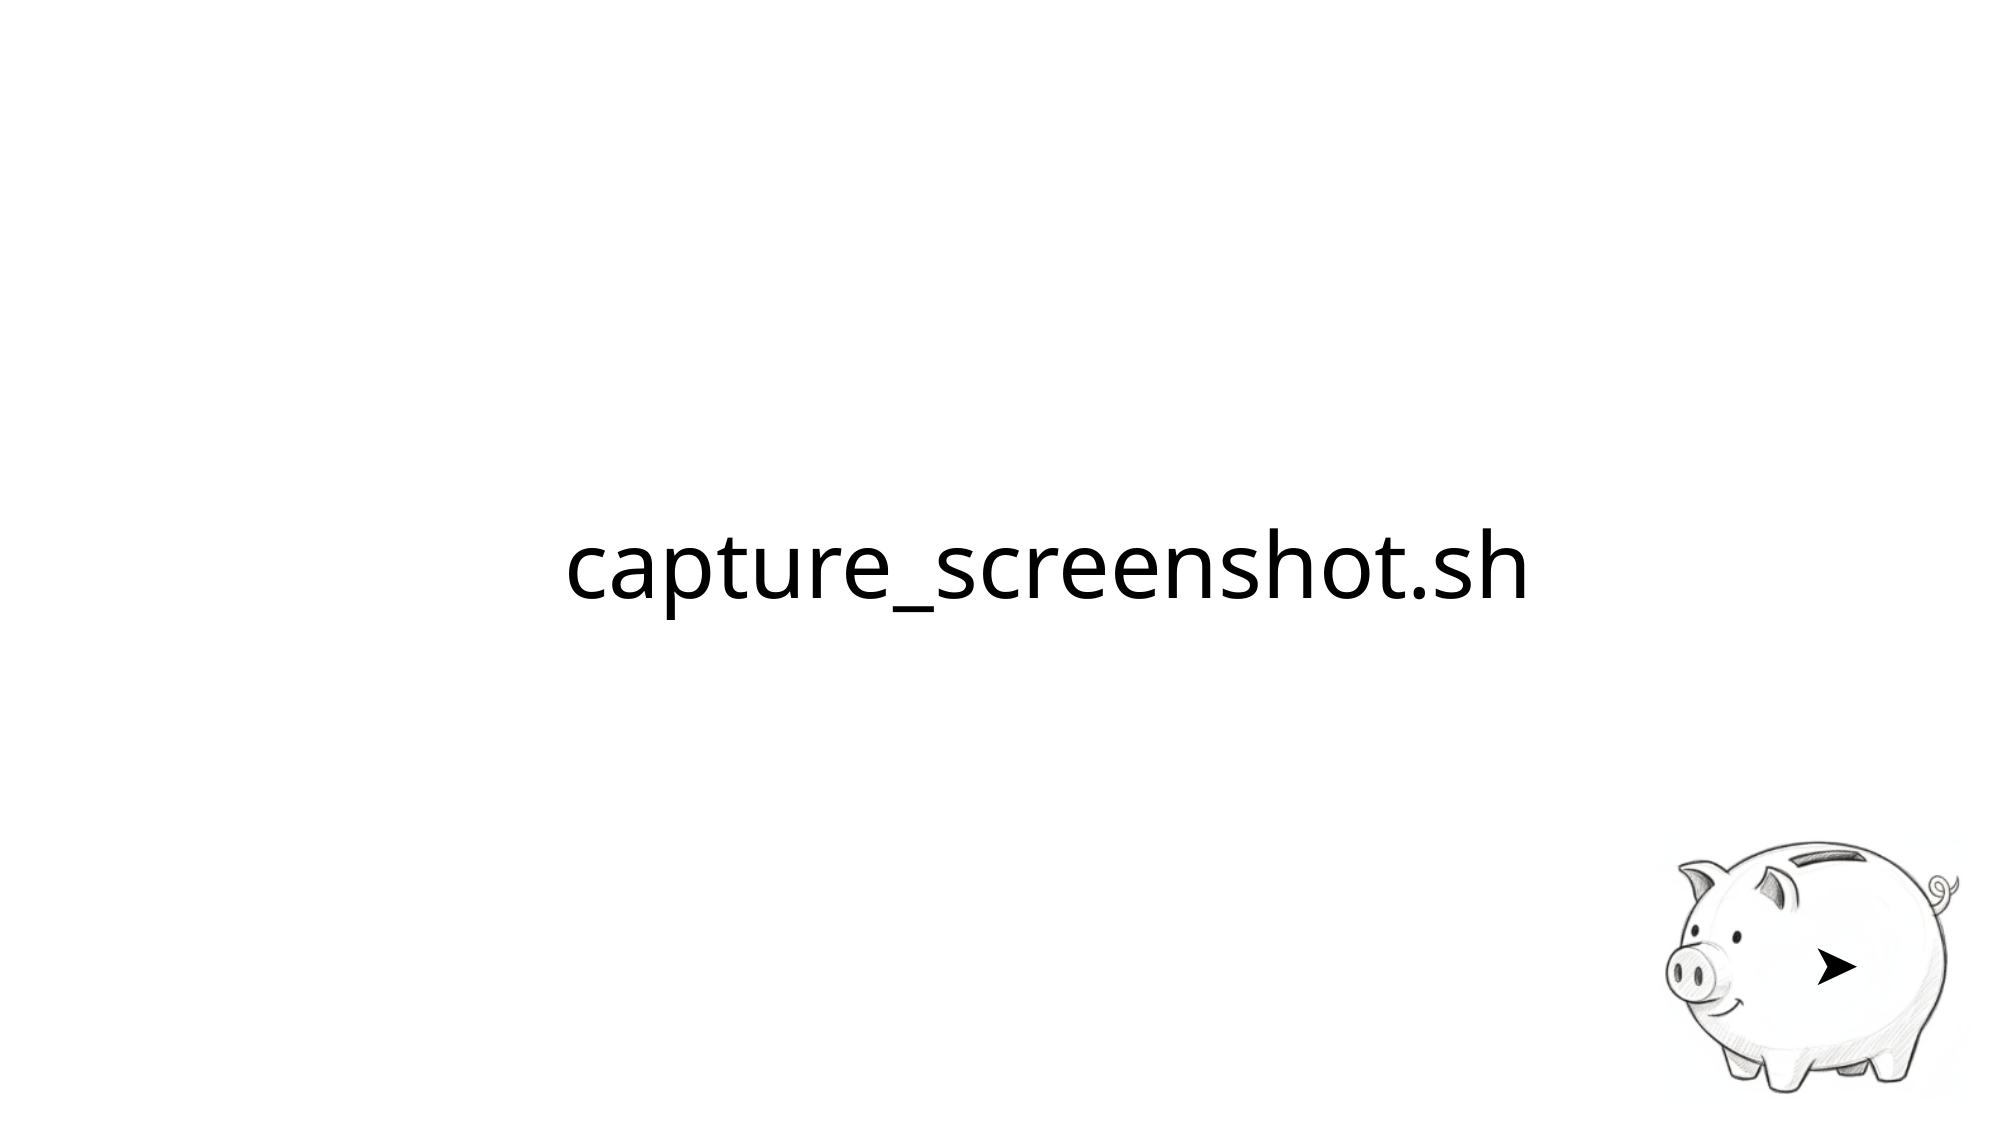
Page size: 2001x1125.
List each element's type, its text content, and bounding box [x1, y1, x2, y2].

picture [1657, 836, 1974, 1100]
text_box capture_screenshot.sh [549, 499, 1548, 624]
